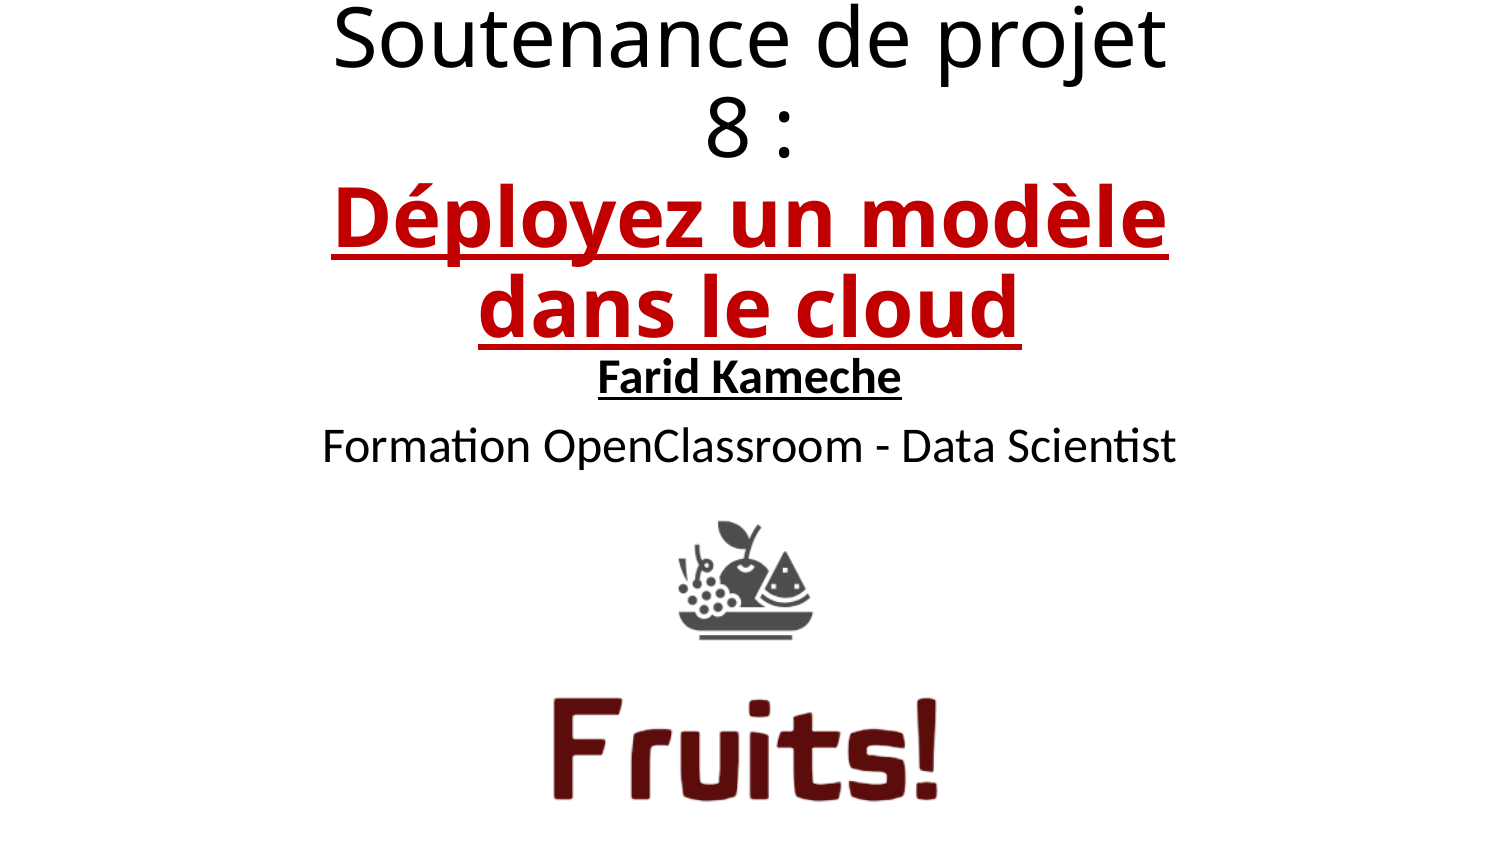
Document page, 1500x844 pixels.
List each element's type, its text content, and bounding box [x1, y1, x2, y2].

title Soutenance de projet 8 : Déployez un modèle dans le cloud [307, 0, 1193, 342]
picture [548, 515, 952, 811]
subtitle Farid Kameche Formation OpenClassroom - Data Scientist [180, 342, 1319, 844]
